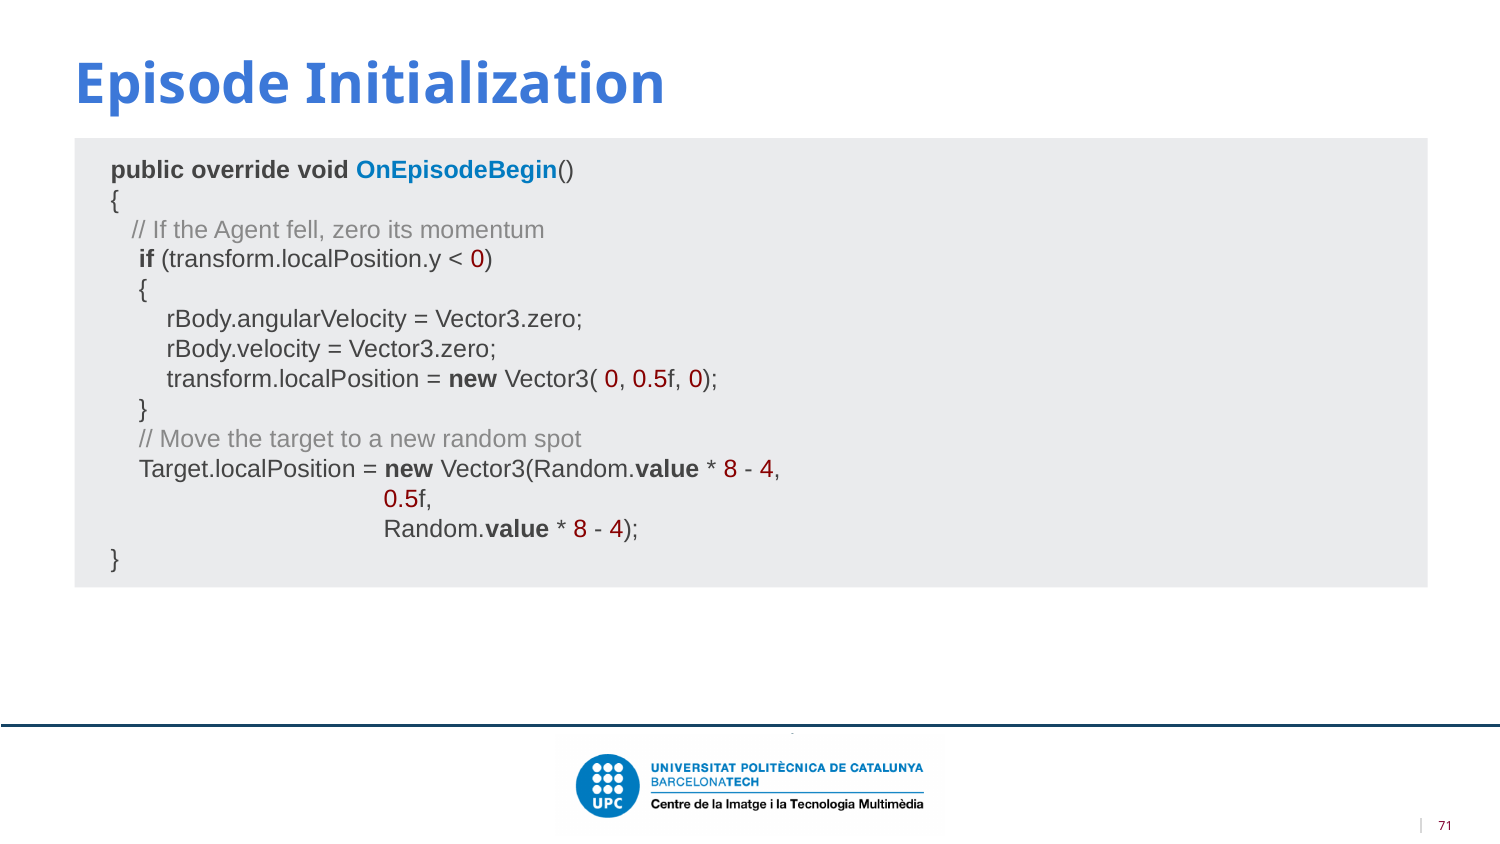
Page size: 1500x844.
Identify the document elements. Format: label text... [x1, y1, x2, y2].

text_box public override void OnEpisodeBegin() { // If the Agent fell, zero its momentum if (transform.localPosition.y < 0) { rBody.angularVelocity = Vector3.zero; rBody.velocity = Vector3.zero; transform.localPosition = new Vector3( 0, 0.5f, 0); } // Move the target to a new random spot Target.localPosition = new Vector3(Random.value * 8 - 4, 0.5f, Random.value * 8 - 4); } [74, 138, 1428, 588]
picture [555, 718, 945, 836]
list Episode Initialization [74, 47, 1428, 131]
